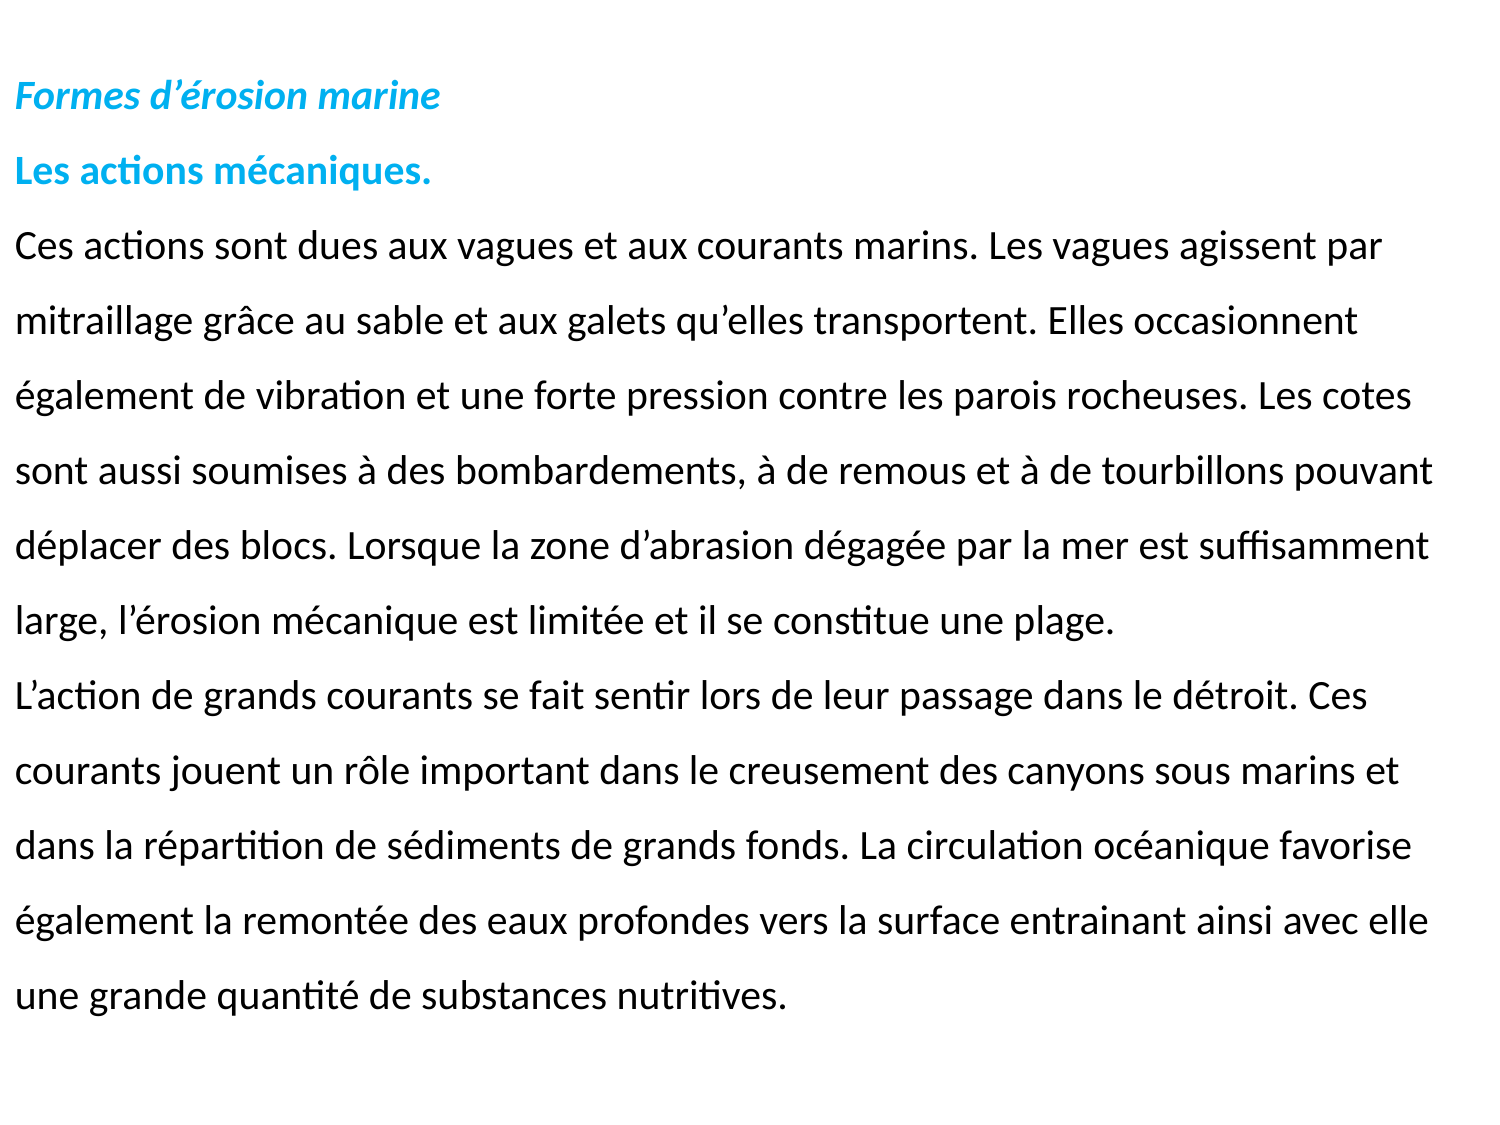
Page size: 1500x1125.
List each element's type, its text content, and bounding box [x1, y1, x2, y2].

text_box Formes d’érosion marine Les actions mécaniques. Ces actions sont dues aux vagues et aux courants marins. Les vagues agissent par mitraillage grâce au sable et aux galets qu’elles transportent. Elles occasionnent également de vibration et une forte pression contre les parois rocheuses. Les cotes sont aussi soumises à des bombardements, à de remous et à de tourbillons pouvant déplacer des blocs. Lorsque la zone d’abrasion dégagée par la mer est suffisamment large, l’érosion mécanique est limitée et il se constitue une plage. L’action de grands courants se fait sentir lors de leur passage dans le détroit. Ces courants jouent un rôle important dans le creusement des canyons sous marins et dans la répartition de sédiments de grands fonds. La circulation océanique favorise également la remontée des eaux profondes vers la surface entrainant ainsi avec elle une grande quantité de substances nutritives. [0, 35, 1465, 1025]
